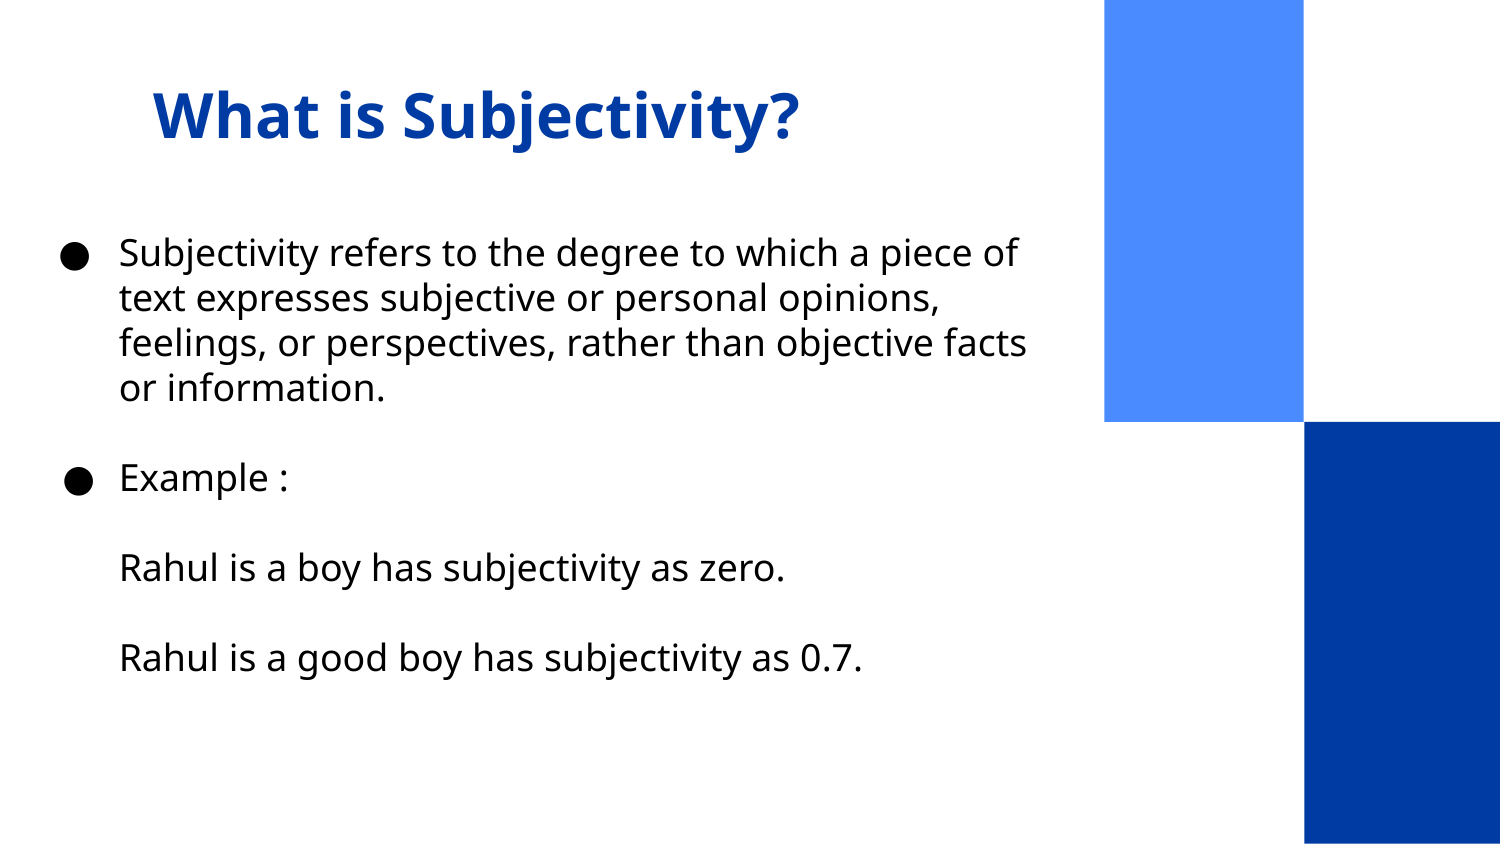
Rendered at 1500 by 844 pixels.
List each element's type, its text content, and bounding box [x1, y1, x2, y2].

title What is Subjectivity? [138, 116, 966, 214]
list Subjectivity refers to the degree to which a piece of text expresses subjective or personal opinions, feelings, or perspectives, rather than objective facts or information. Example : Rahul is a boy has subjectivity as zero. Rahul is a good boy has subjectivity as 0.7. [28, 214, 1077, 808]
